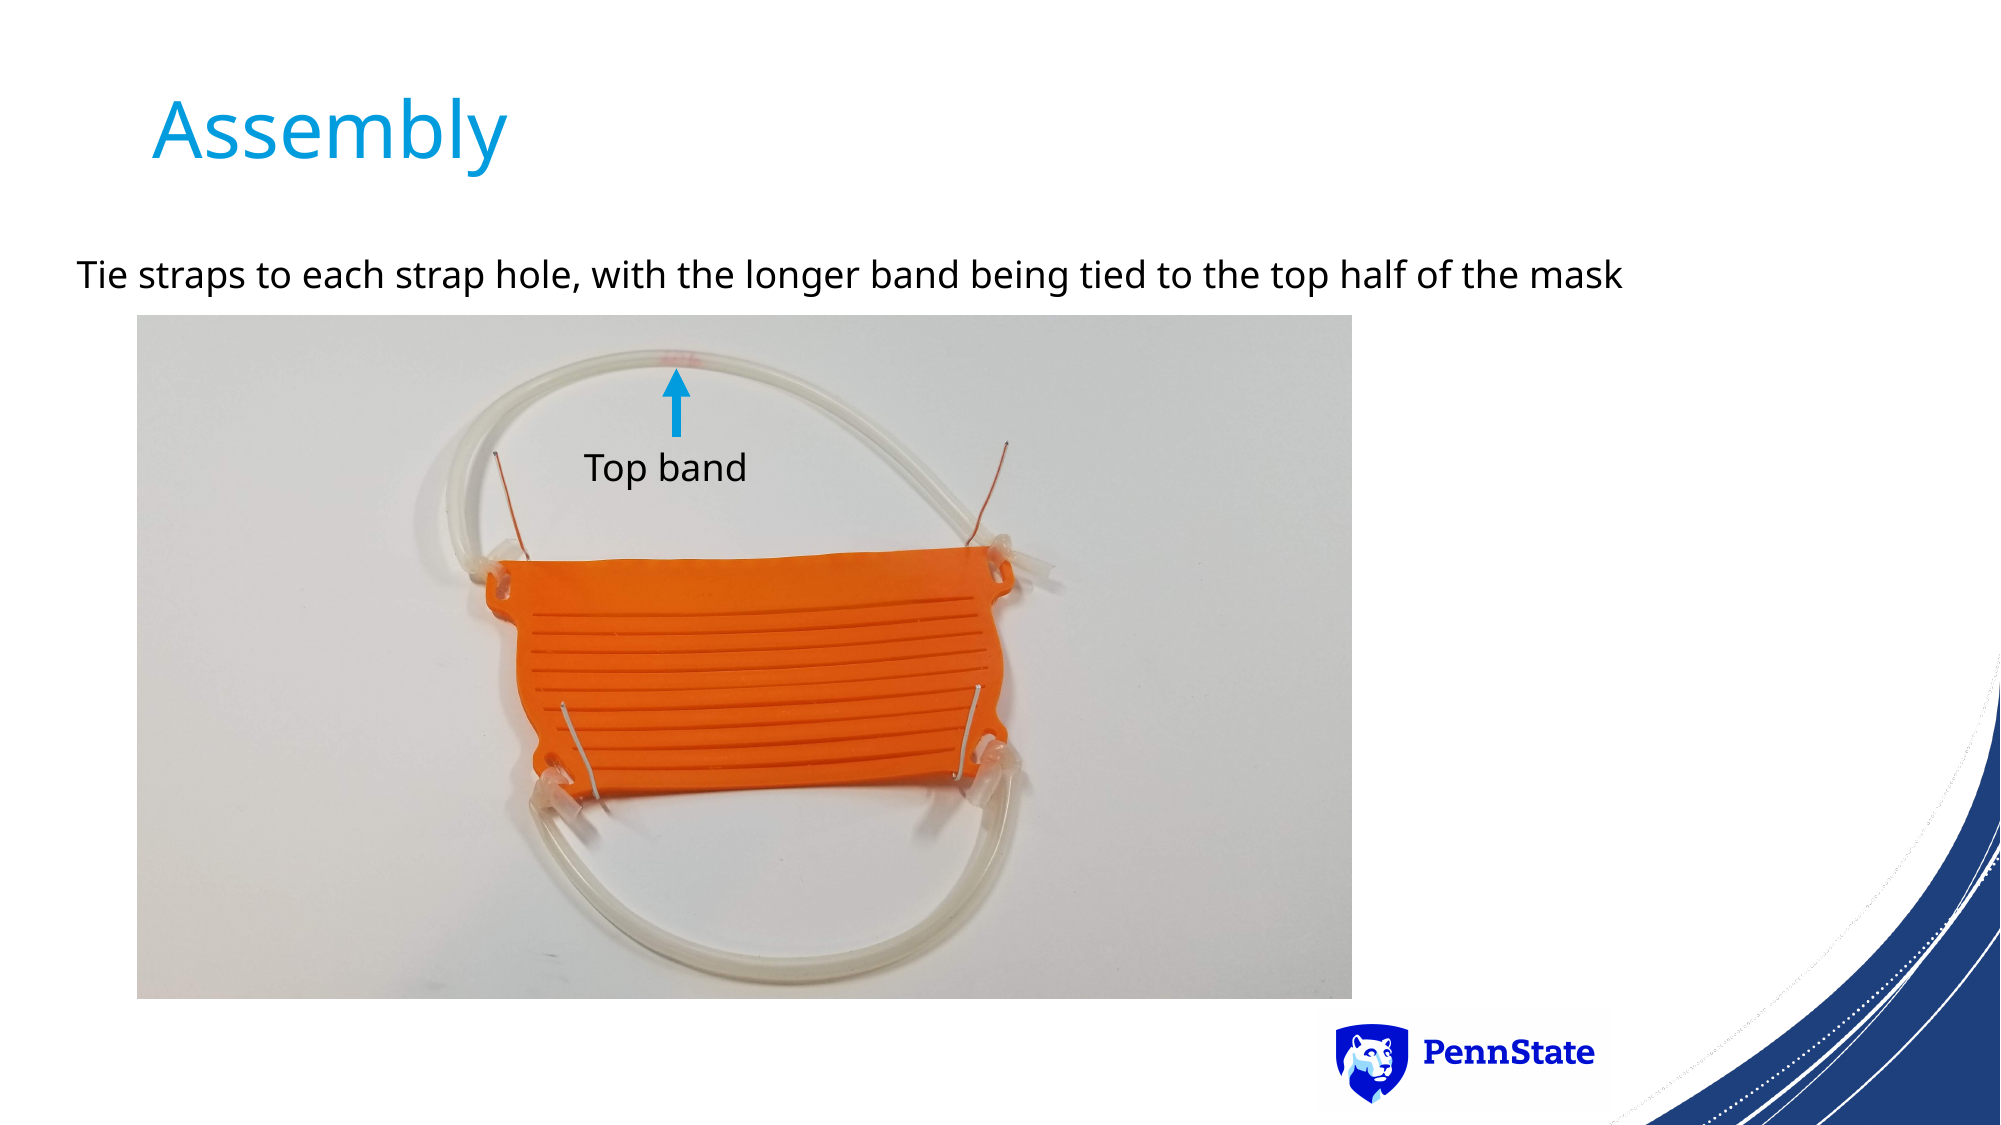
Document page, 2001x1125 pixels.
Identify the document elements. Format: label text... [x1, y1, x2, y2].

title Assembly [137, 59, 1863, 206]
picture [137, 315, 1352, 999]
picture [1317, 654, 2000, 1125]
text_box Tie straps to each strap hole, with the longer band being tied to the top half of the mask [61, 243, 1640, 304]
